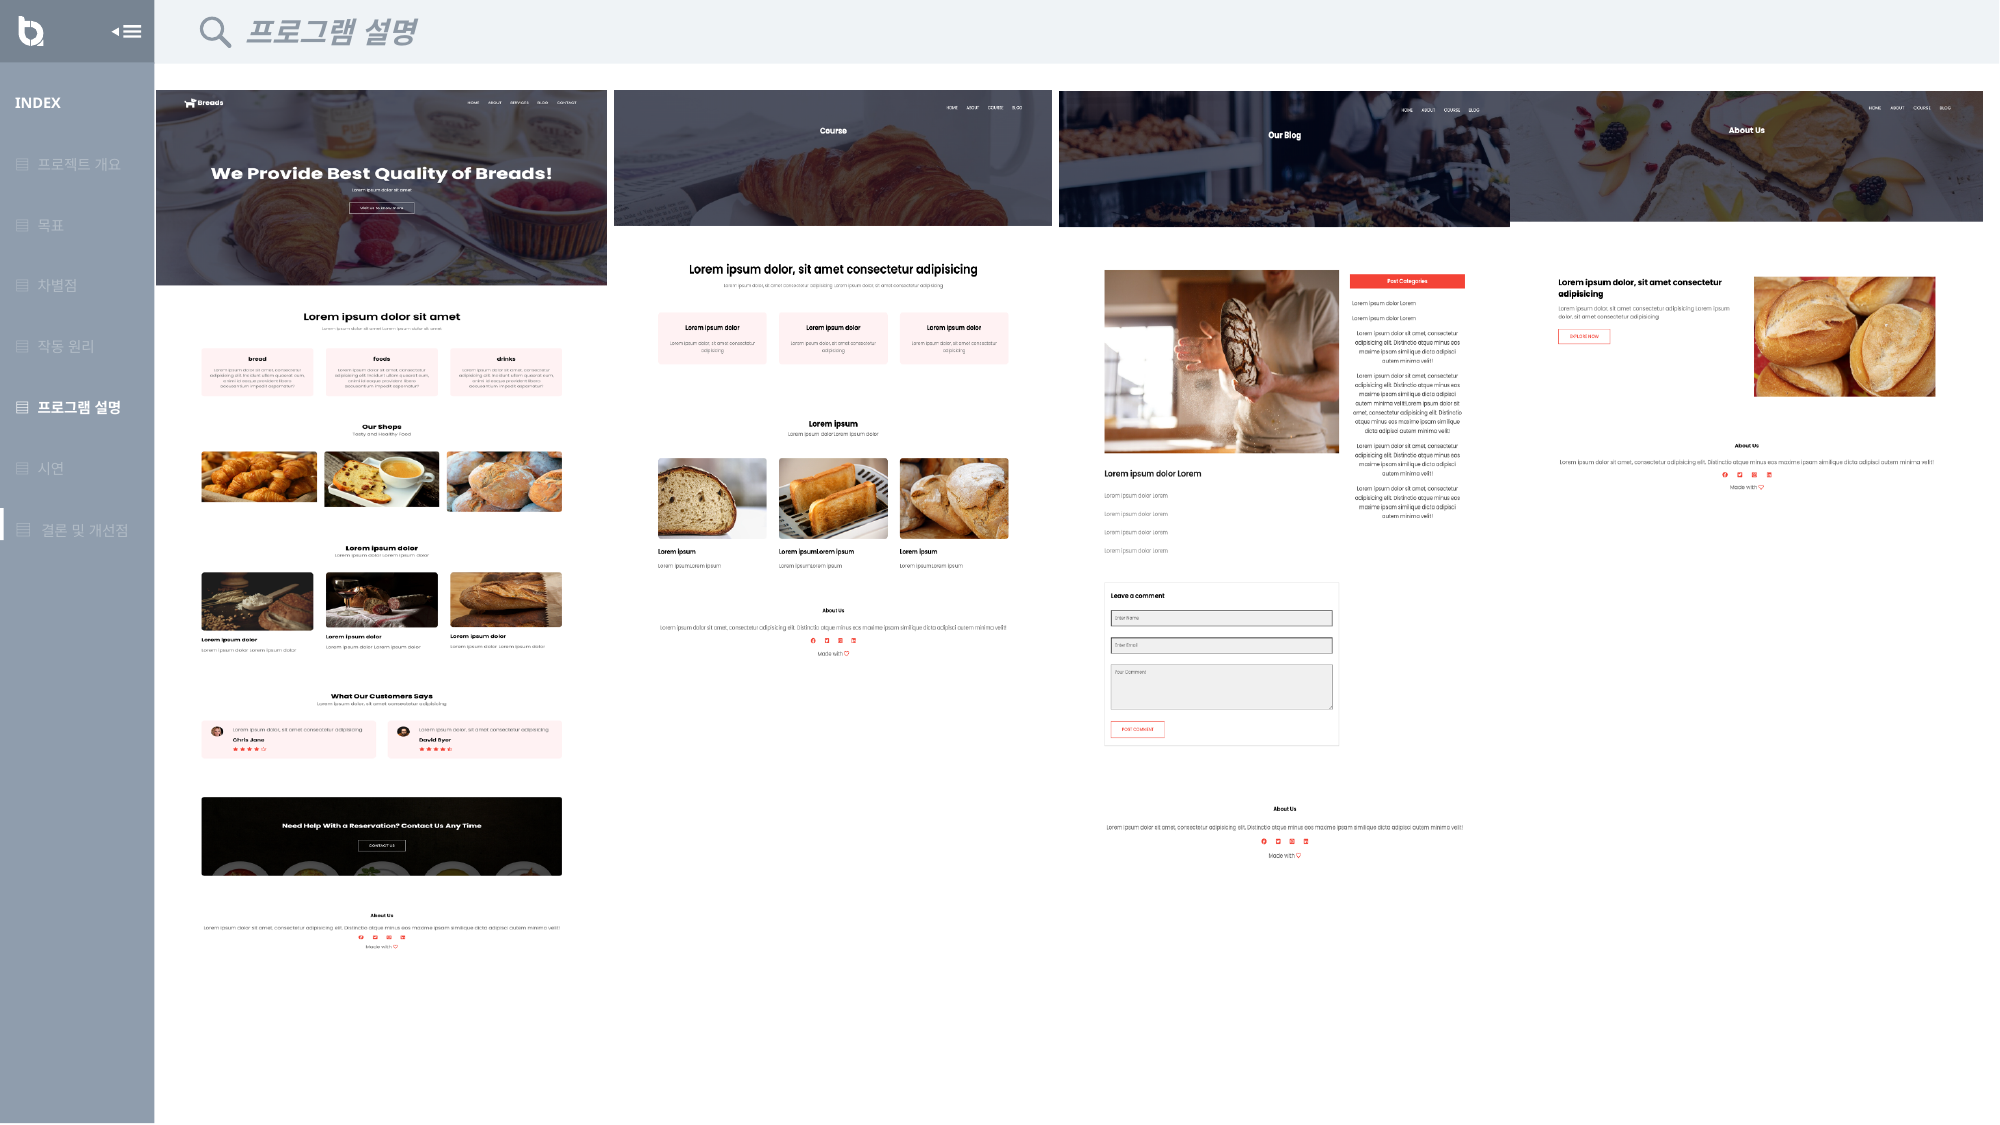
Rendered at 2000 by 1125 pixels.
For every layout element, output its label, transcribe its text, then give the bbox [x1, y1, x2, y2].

text_box 프로그램 설명 [155, 0, 2000, 64]
text_box [109, 26, 121, 38]
picture [1059, 91, 1983, 871]
table_cell ▤ 시연 [0, 432, 149, 493]
table_cell ▤ 작동 원리 [0, 311, 149, 372]
text_box [0, 0, 155, 62]
table_cell ▤ 결론 및 개선점 [0, 493, 149, 554]
table_cell ▤ 프로젝트 개요 [0, 128, 149, 189]
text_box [199, 16, 228, 51]
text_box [18, 15, 44, 47]
table_cell ▤ 목표 [0, 189, 149, 250]
table_cell ▤ 차별점 [0, 250, 149, 311]
table_cell ▤ 프로그램 설명 [0, 372, 149, 432]
picture [156, 90, 607, 957]
picture [614, 90, 1052, 668]
text_box [0, 62, 155, 68]
table_header INDEX [0, 68, 157, 128]
text_box [0, 554, 155, 1124]
